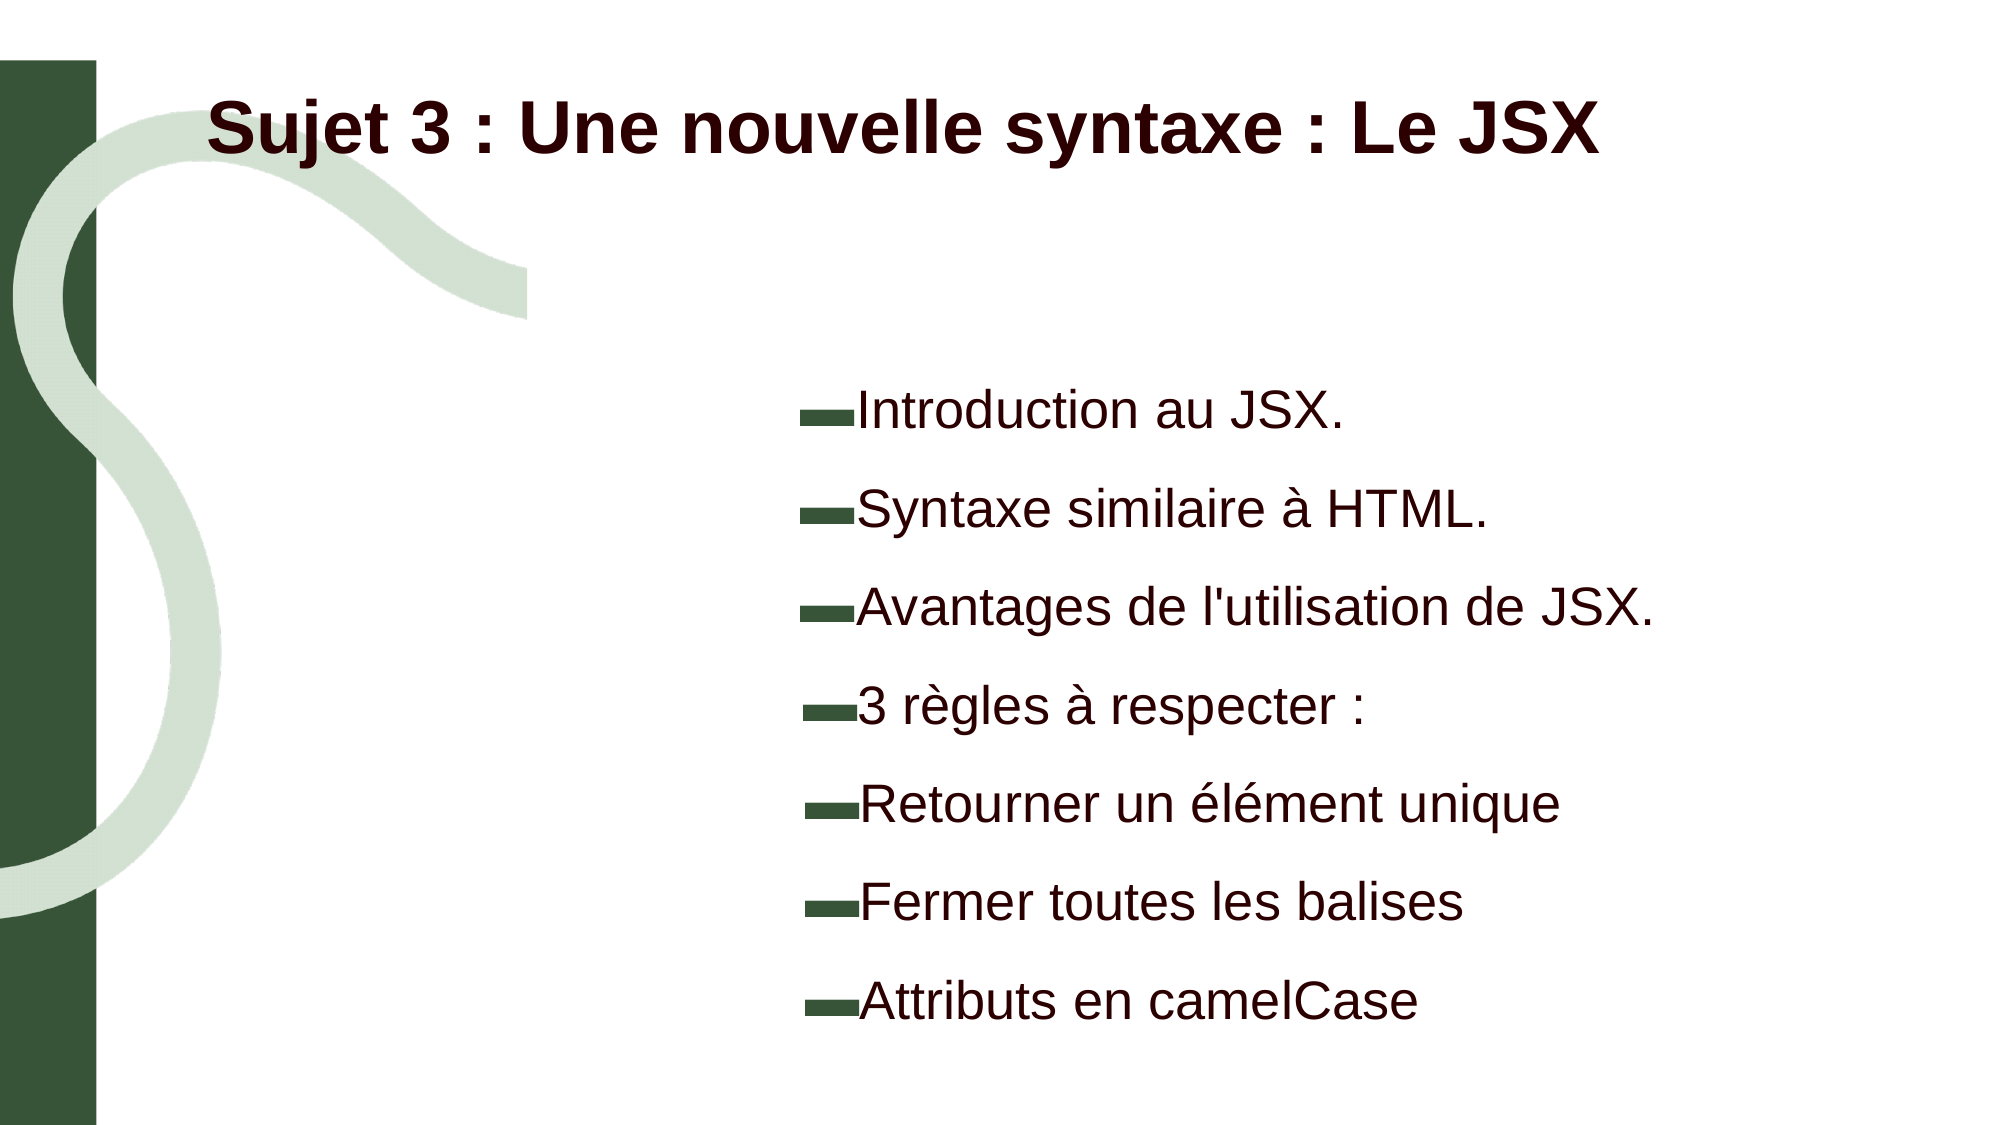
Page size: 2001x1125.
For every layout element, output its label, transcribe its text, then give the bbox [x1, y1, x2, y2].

picture [0, 9, 528, 920]
title Sujet 3 : Une nouvelle syntaxe : Le JSX [206, 60, 1794, 284]
list Introduction au JSX. Syntaxe similaire à HTML. Avantages de l'utilisation de JSX. 3 règles à respecter : Retourner un élément unique Fermer toutes les balises Attributs en camelCase [785, 367, 1757, 1064]
